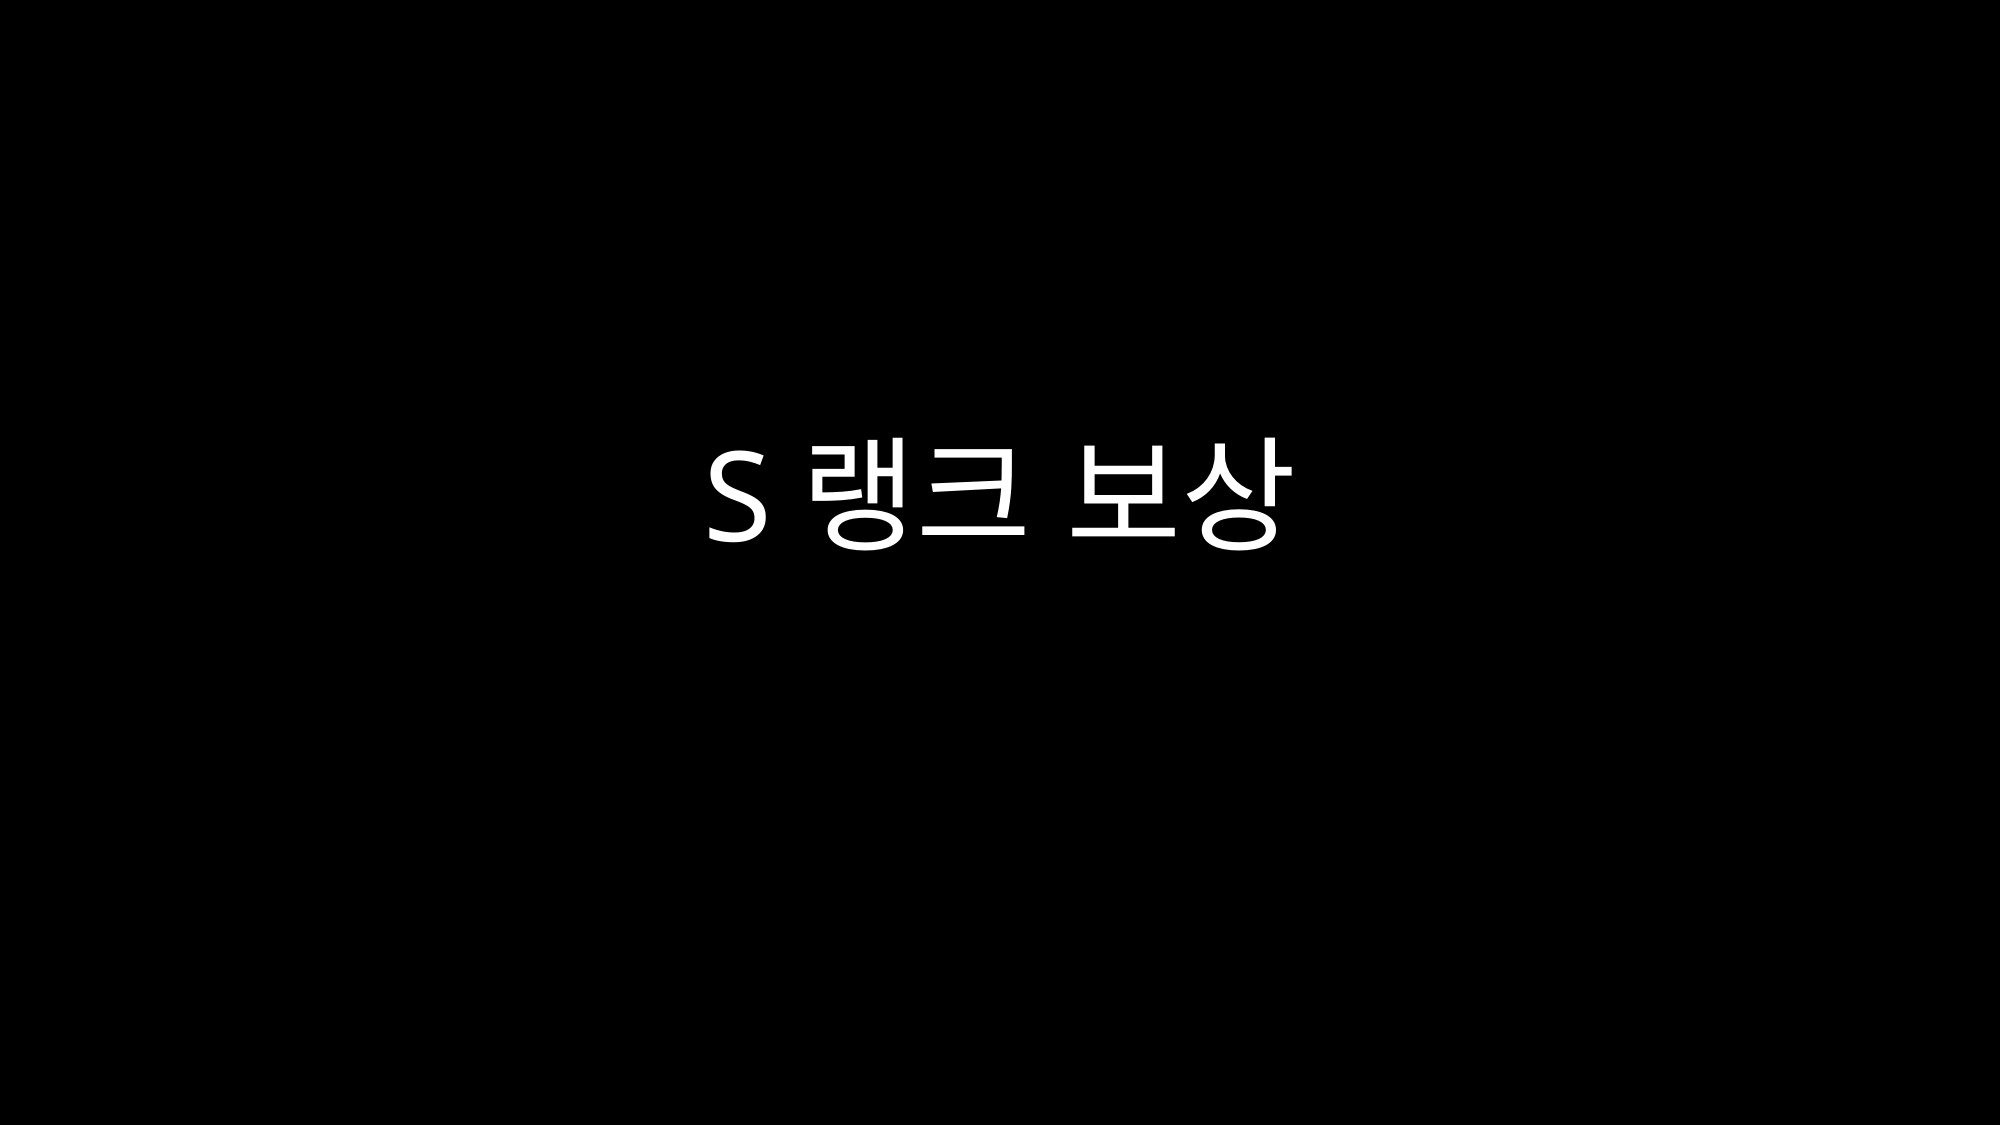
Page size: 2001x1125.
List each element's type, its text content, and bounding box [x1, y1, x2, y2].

title S랭크 보상 [249, 184, 1750, 576]
